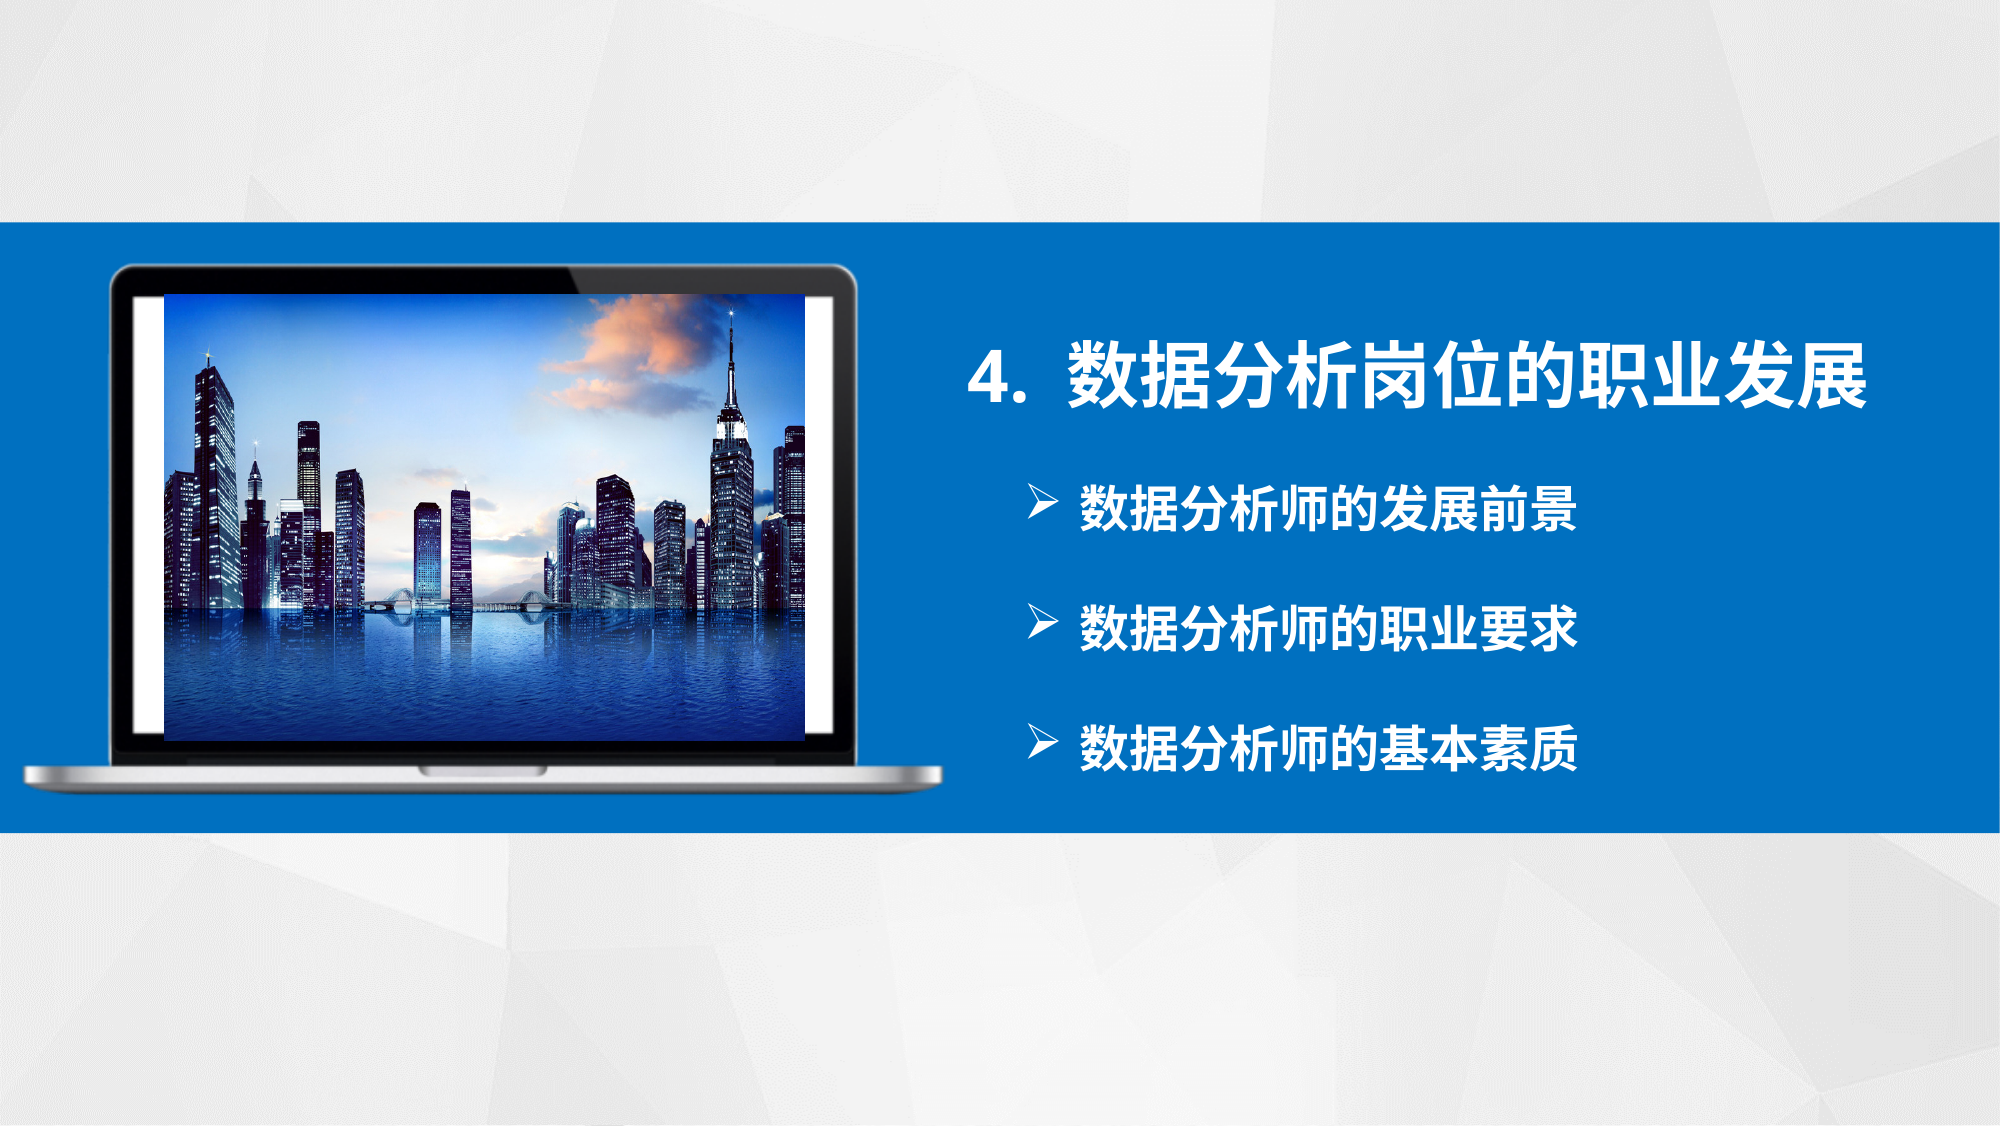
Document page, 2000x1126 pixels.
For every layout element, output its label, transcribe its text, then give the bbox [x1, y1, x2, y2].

picture [0, 222, 997, 834]
text_box [995, 220, 2000, 835]
text_box 4. 数据分析岗位的职业发展 数据分析师的发展前景 数据分析师的职业要求 数据分析师的基本素质 [1001, 232, 1937, 788]
picture [0, 0, 2000, 220]
picture [0, 835, 2000, 1126]
